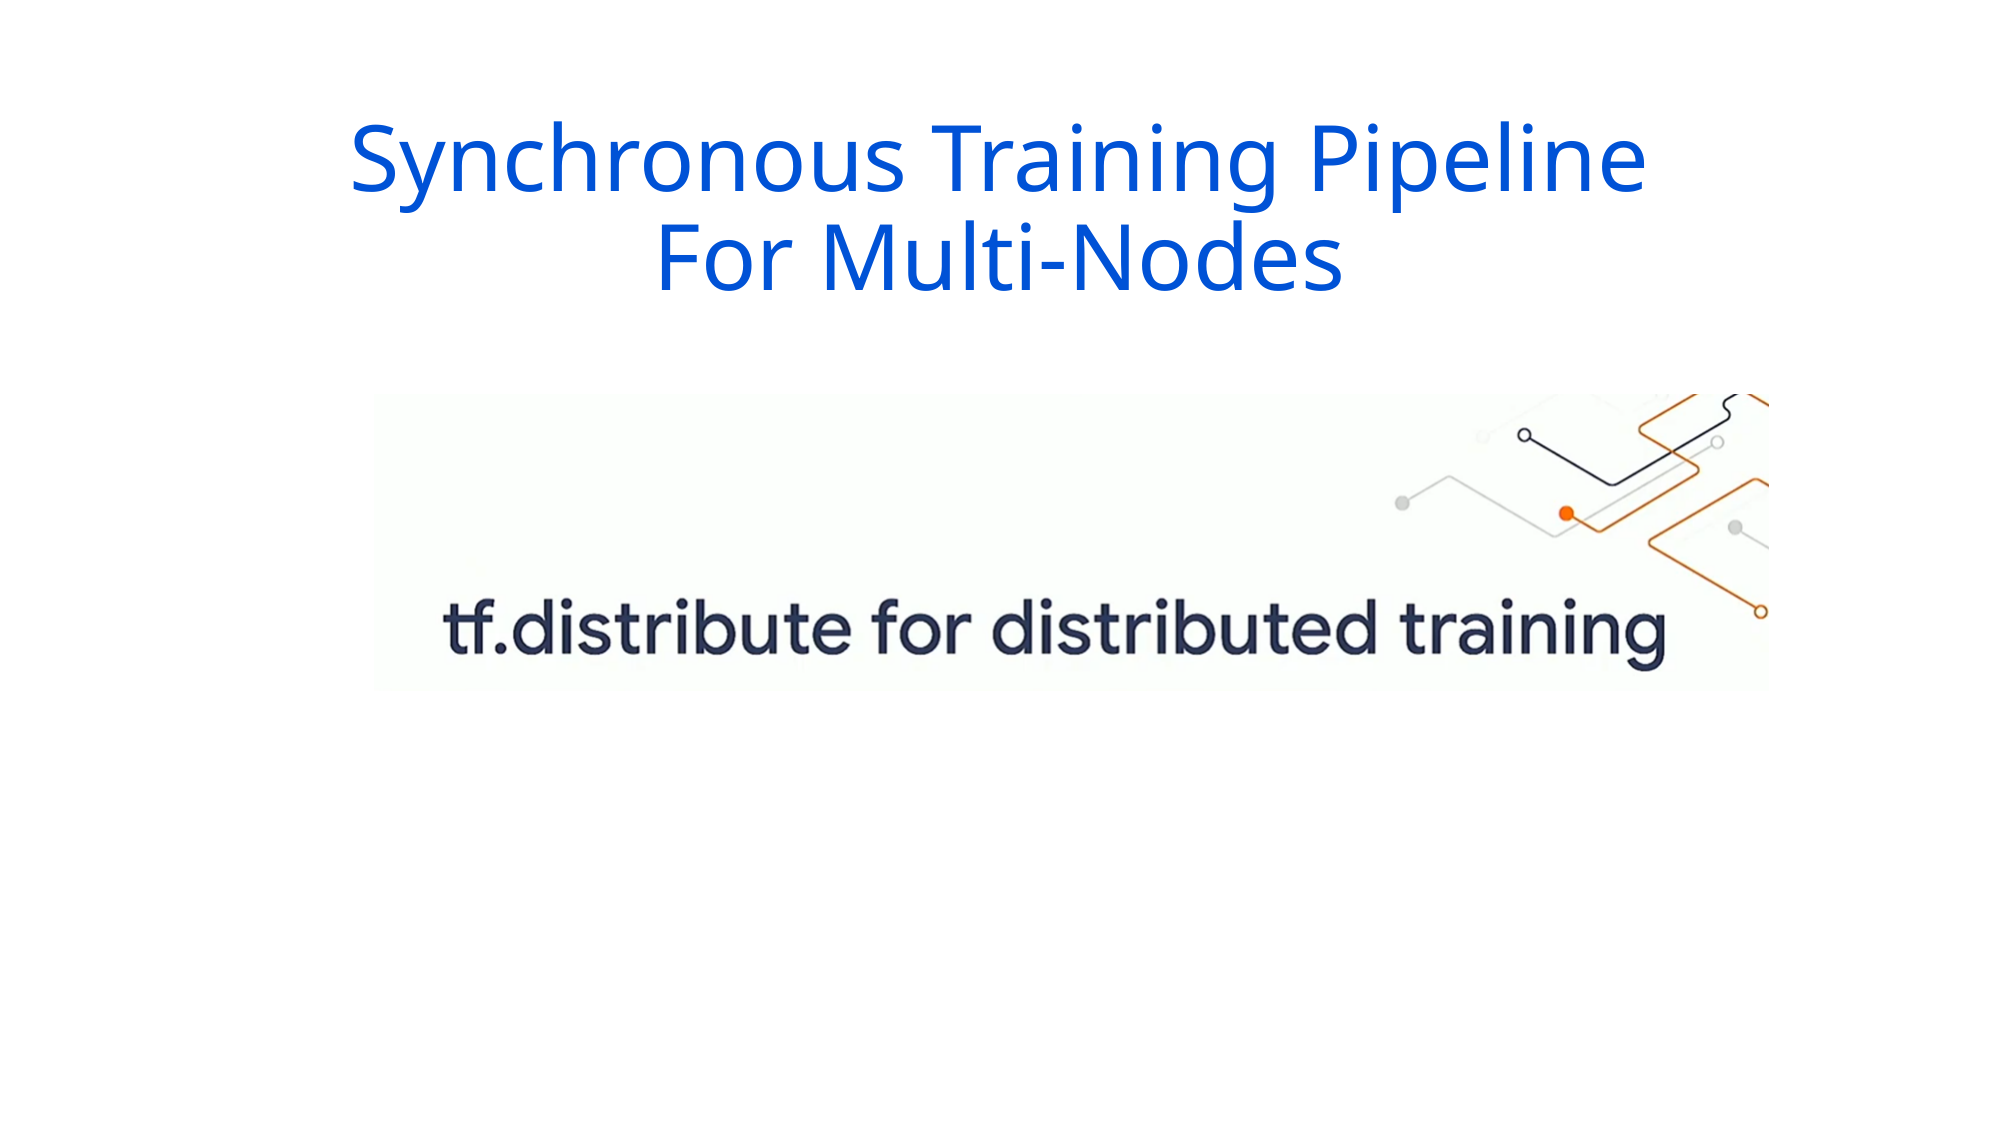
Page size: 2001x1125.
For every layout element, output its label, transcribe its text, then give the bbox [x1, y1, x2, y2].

text_box Synchronous Training Pipeline For Multi-Nodes [137, 78, 1863, 345]
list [374, 394, 1769, 691]
